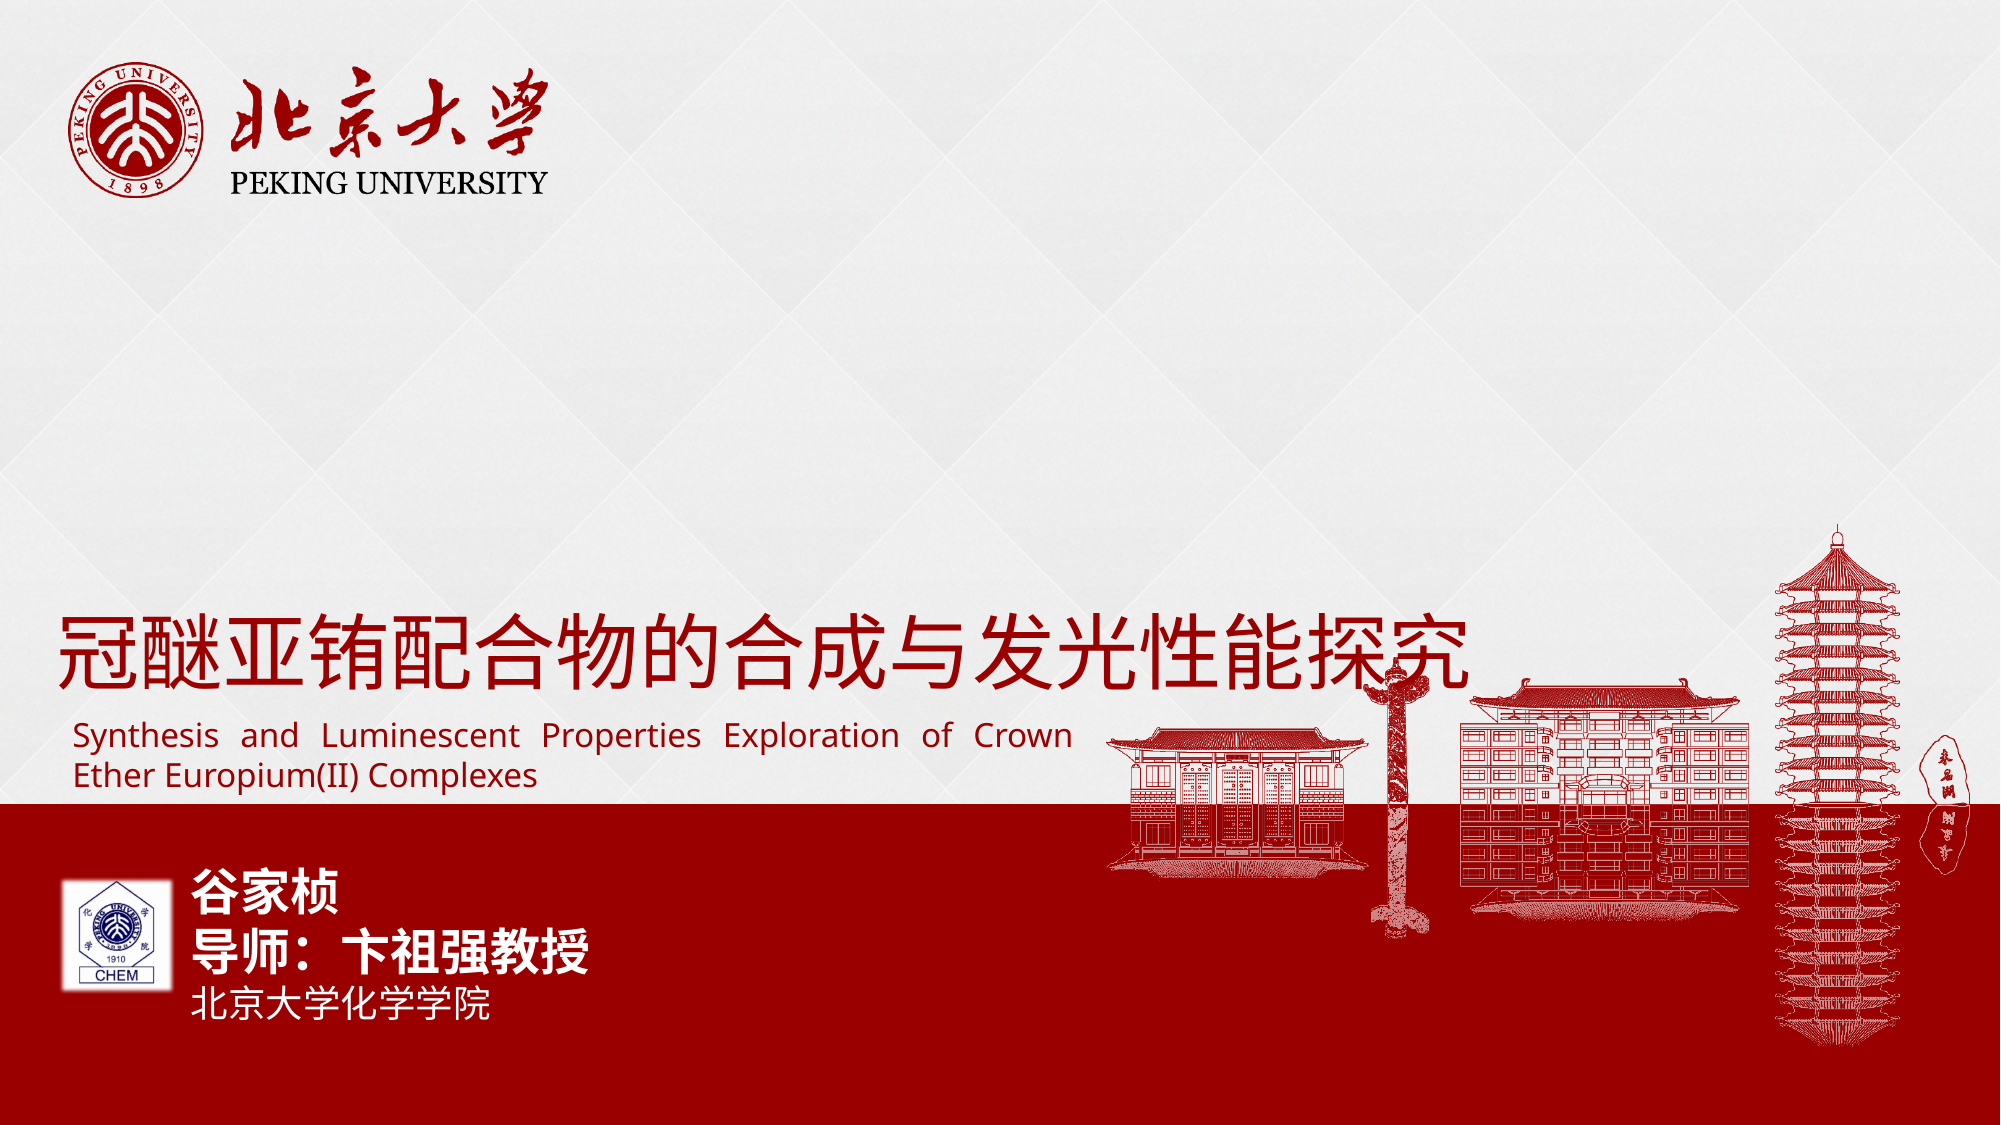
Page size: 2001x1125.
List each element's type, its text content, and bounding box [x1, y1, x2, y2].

picture [0, 0, 2001, 1125]
text_box Synthesis and Luminescent Properties Exploration of Crown Ether Europium(II) Complexes [57, 706, 1090, 802]
text_box 谷家桢 导师：卞祖强教授 北京大学化学学院 [175, 852, 848, 1033]
text_box 冠醚亚铕配合物的合成与发光性能探究 [41, 593, 1106, 708]
text_box [0, 804, 2000, 1125]
picture [58, 876, 176, 994]
